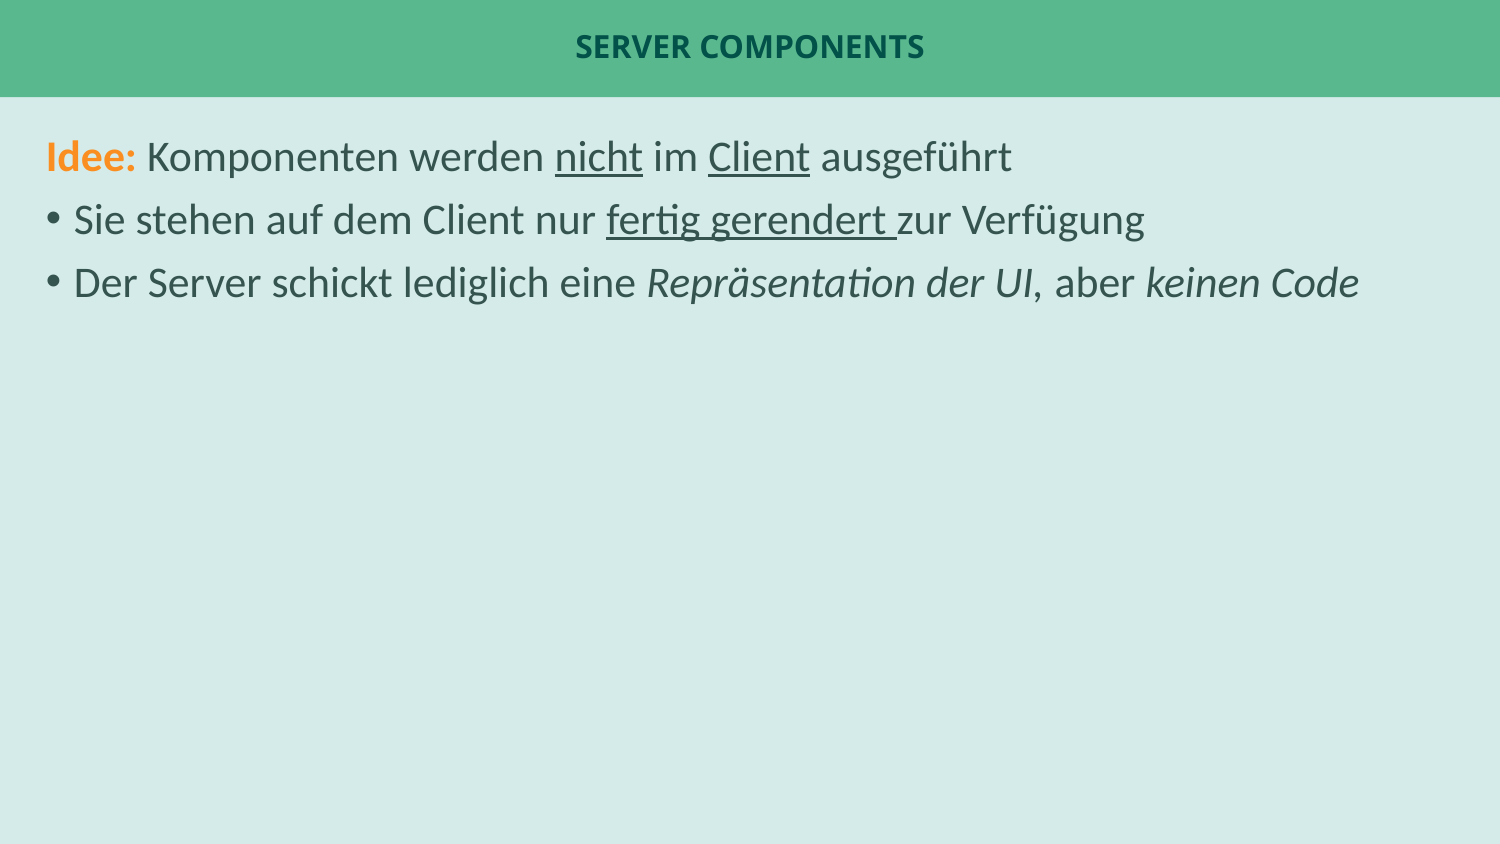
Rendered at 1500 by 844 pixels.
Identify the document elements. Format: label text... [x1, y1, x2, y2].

list Idee: Komponenten werden nicht im Client ausgeführt Sie stehen auf dem Client nur fertig gerendert zur Verfügung Der Server schickt lediglich eine Repräsentation der UI, aber keinen Code [30, 126, 1470, 782]
title Server Components [0, 0, 1500, 98]
